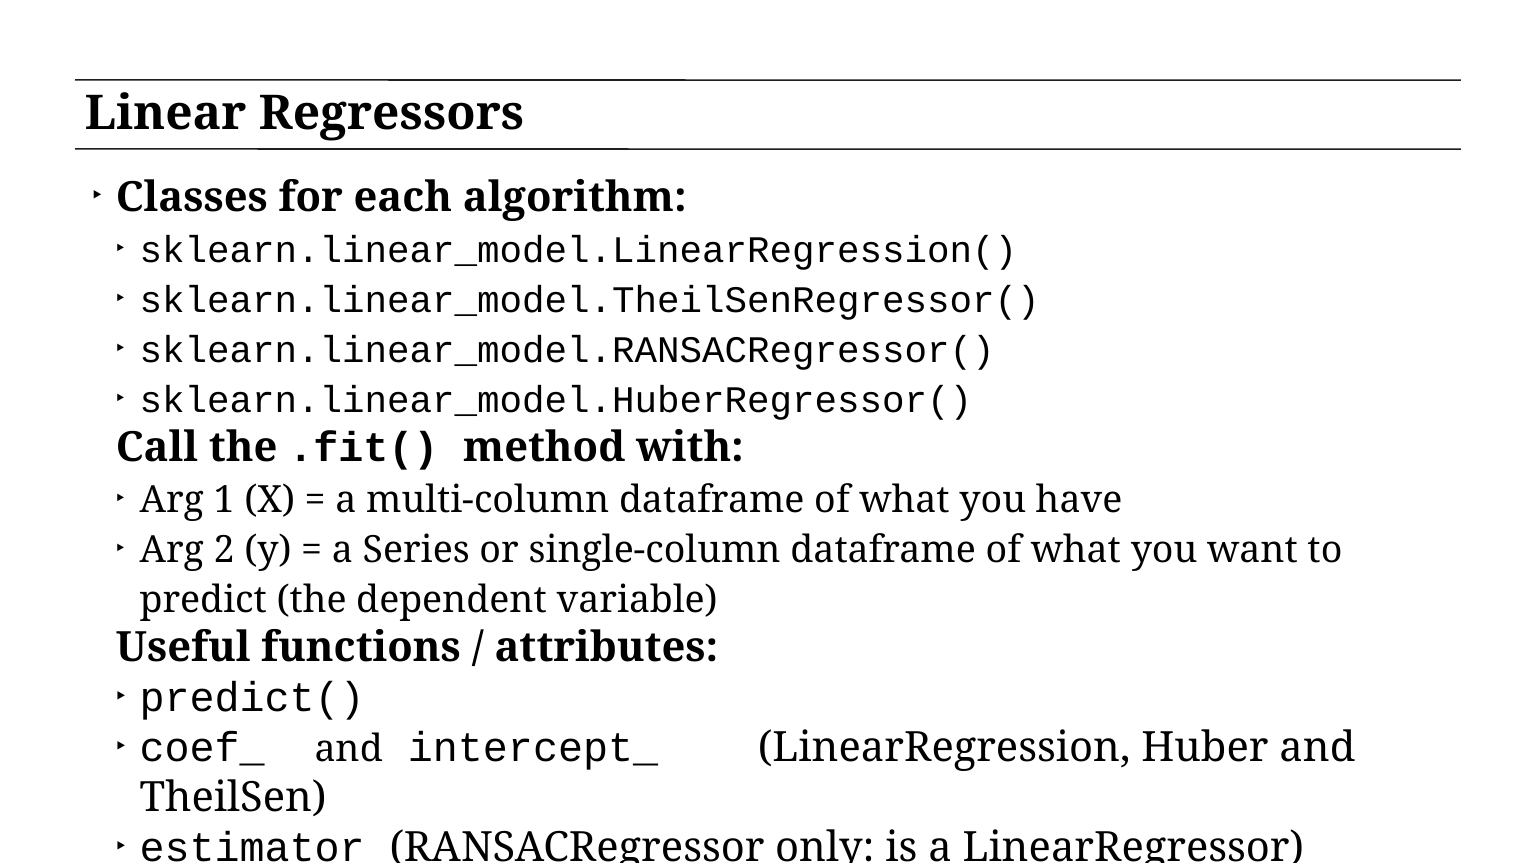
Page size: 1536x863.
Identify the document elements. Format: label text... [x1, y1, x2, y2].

title Linear Regressors [76, 82, 1369, 160]
list Classes for each algorithm: sklearn.linear_model.LinearRegression() sklearn.linear_model.TheilSenRegressor() sklearn.linear_model.RANSACRegressor() sklearn.linear_model.HuberRegressor() Call the .fit() method with: Arg 1 (X) = a multi-column dataframe of what you have Arg 2 (y) = a Series or single-column dataframe of what you want to predict (the dependent variable) Useful functions / attributes: predict() coef_ and intercept_ (LinearRegression, Huber and TheilSen) estimator (RANSACRegressor only: is a LinearRegressor) [76, 160, 1460, 823]
